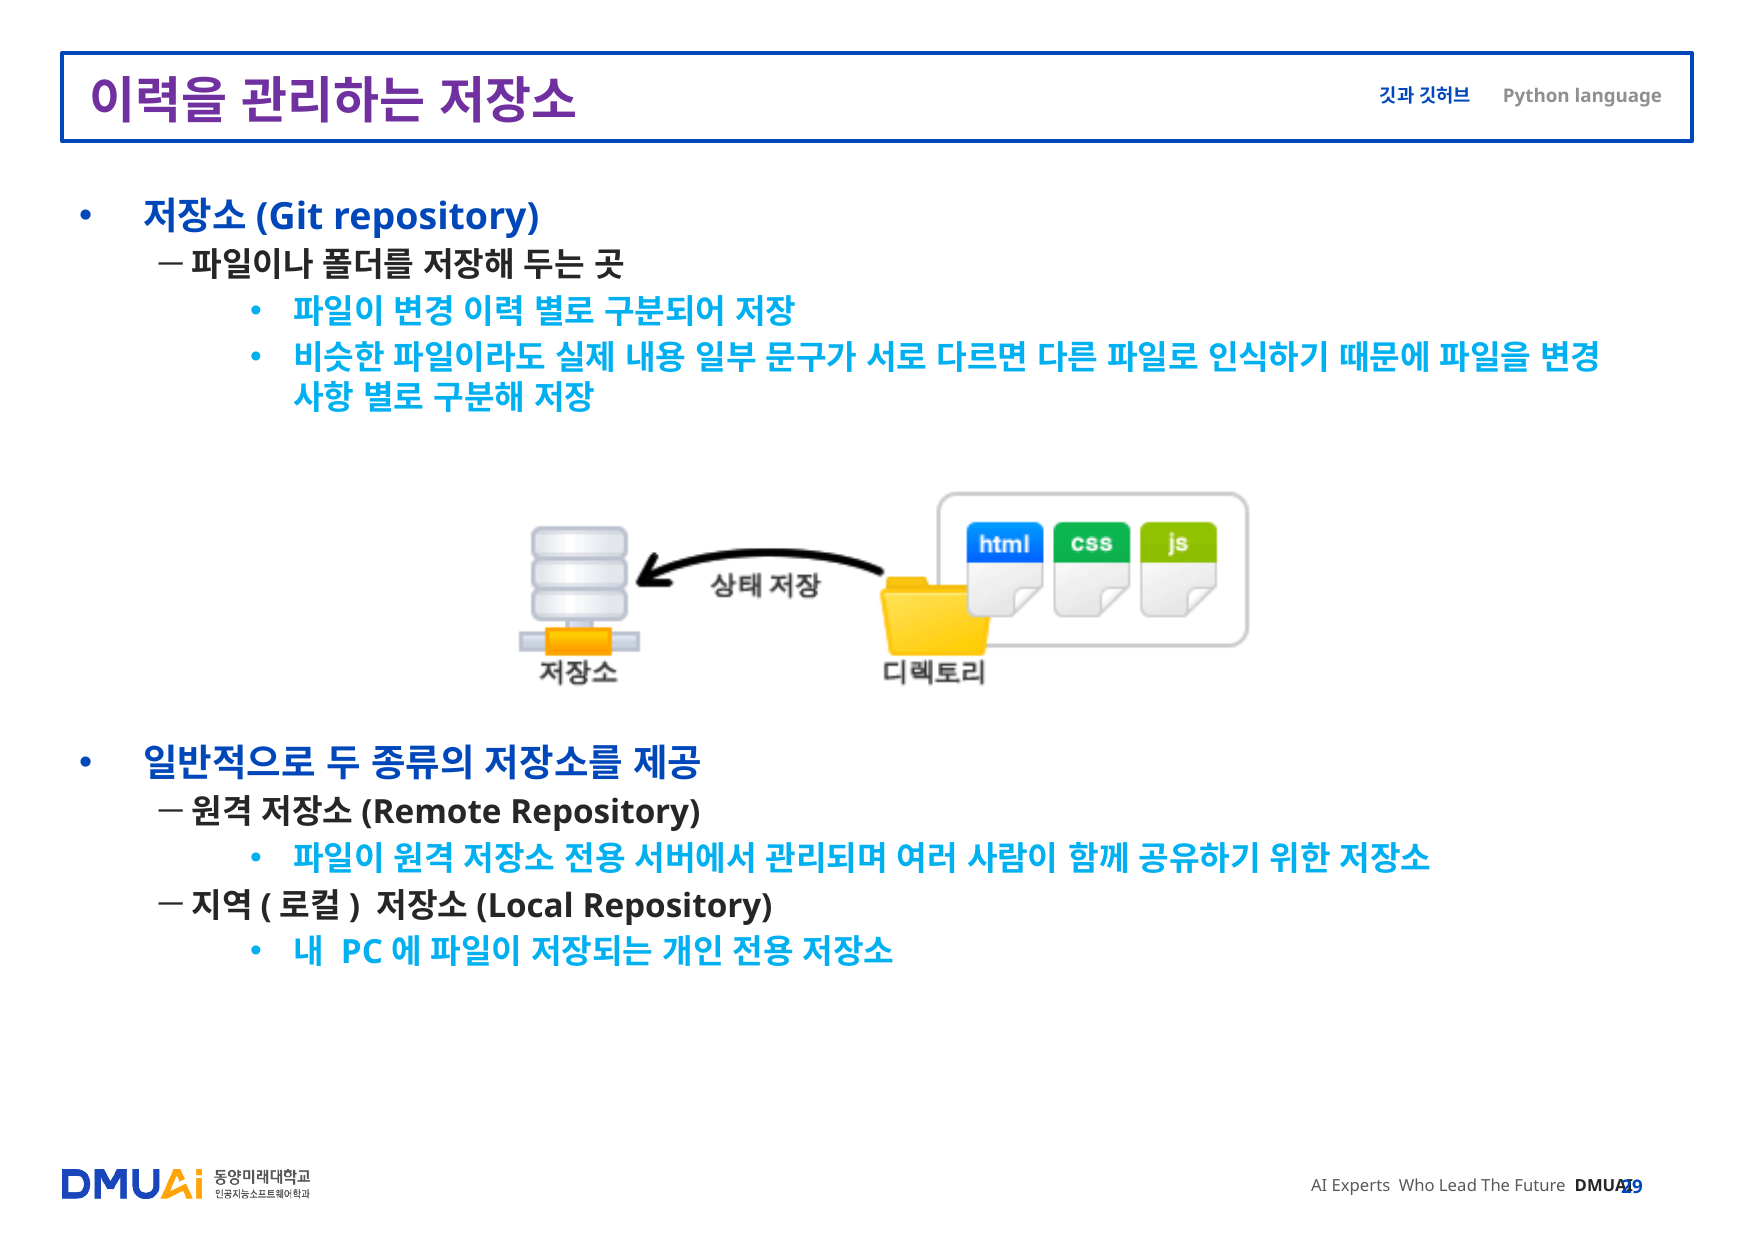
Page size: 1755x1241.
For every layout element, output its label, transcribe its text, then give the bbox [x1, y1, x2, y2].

list 저장소(Git repository) 파일이나 폴더를 저장해 두는 곳 파일이 변경 이력 별로 구분되어 저장 비슷한 파일이라도 실제 내용 일부 문구가 서로 다르면 다른 파일로 인식하기 때문에 파일을 변경 사항 별로 구분해 저장 일반적으로 두 종류의 저장소를 제공 원격 저장소(Remote Repository) 파일이 원격 저장소 전용 서버에서 관리되며 여러 사람이 함께 공유하기 위한 저장소 지역(로컬) 저장소(Local Repository) 내 PC에 파일이 저장되는 개인 전용 저장소 [62, 183, 1681, 1140]
title 이력을 관리하는 저장소 [72, 69, 1586, 128]
picture [62, 1169, 310, 1199]
picture [456, 466, 1286, 727]
